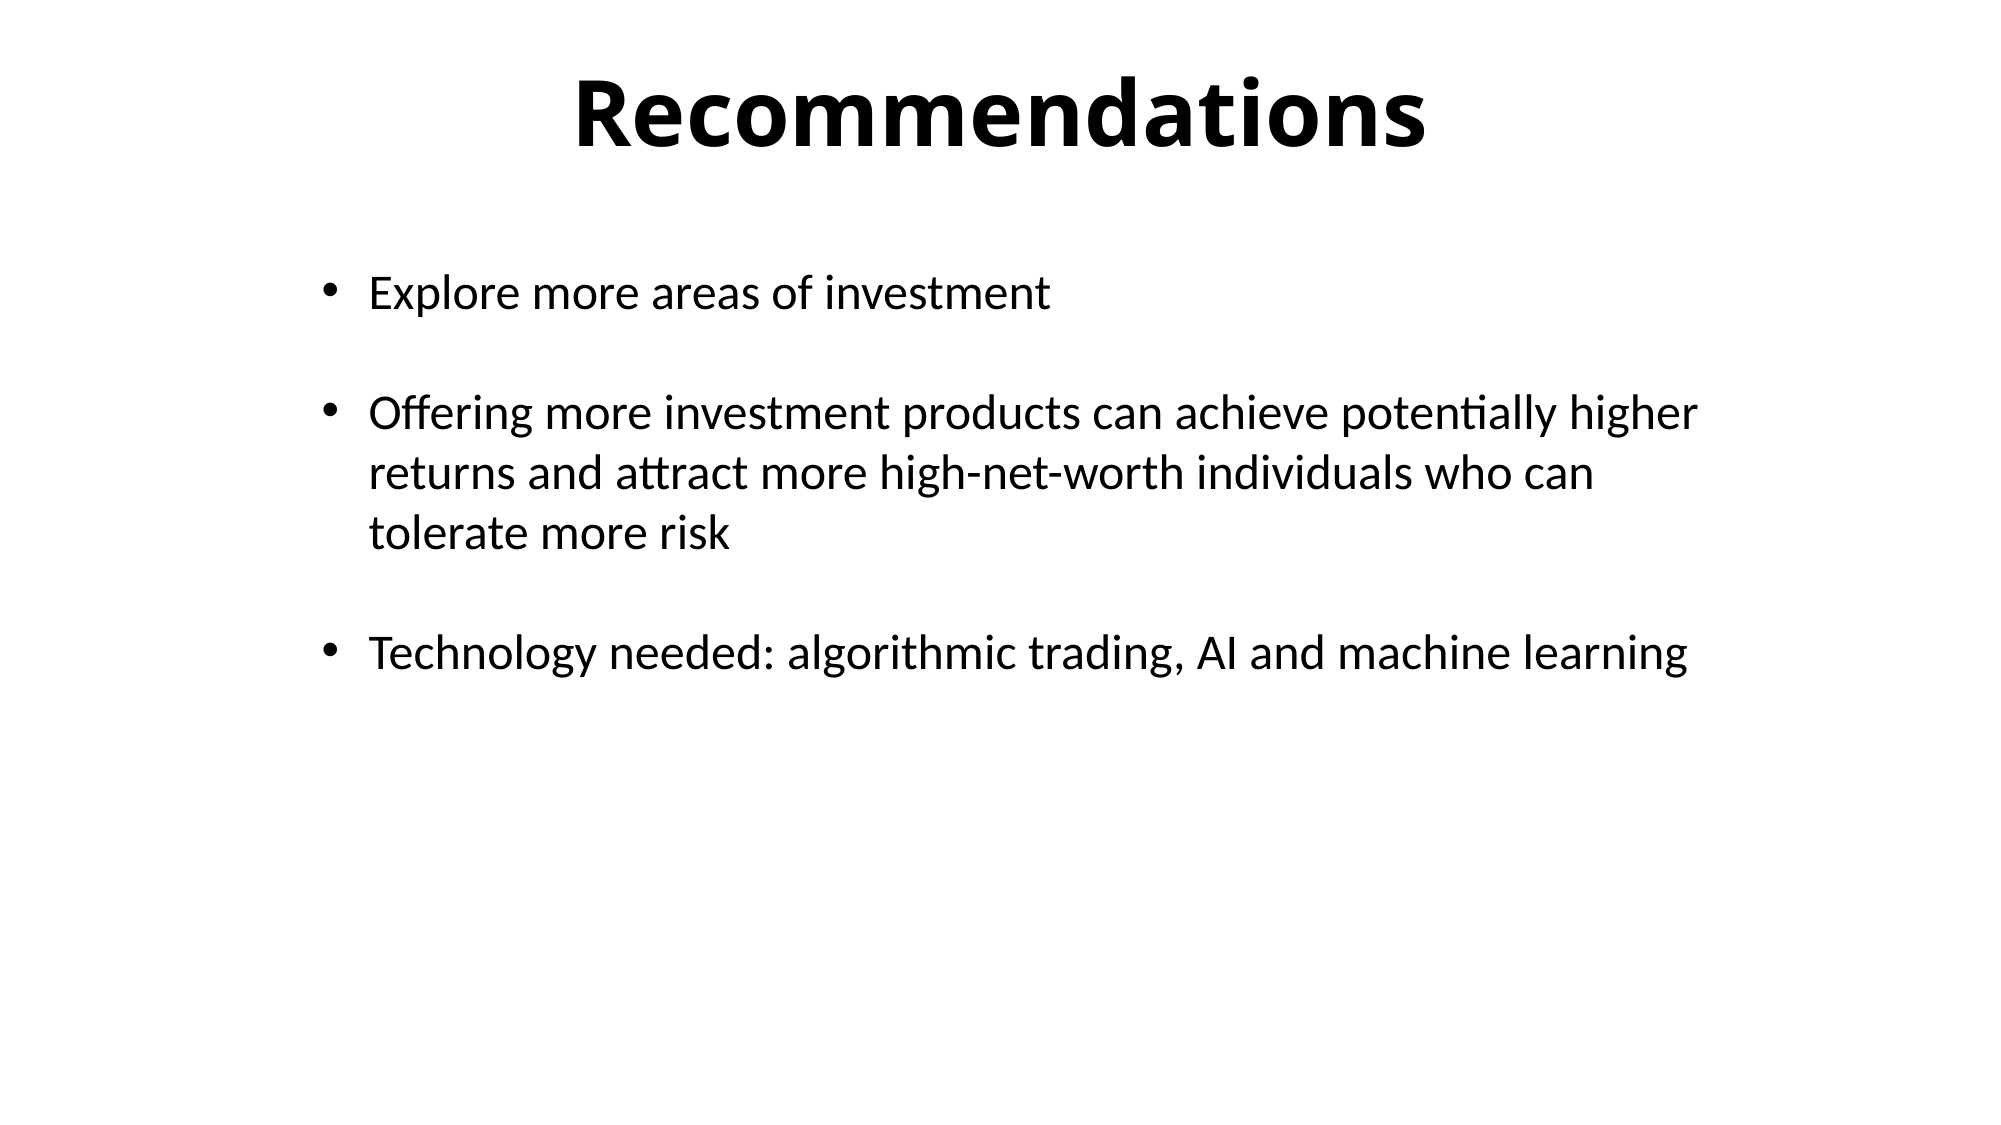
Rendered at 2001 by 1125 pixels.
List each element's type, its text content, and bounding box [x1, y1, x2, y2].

text_box Recommendations [137, 60, 1863, 180]
text_box Explore more areas of investment Offering more investment products can achieve potentially higher returns and attract more high-net-worth individuals who can tolerate more risk Technology needed: algorithmic trading, AI and machine learning [306, 251, 1778, 867]
